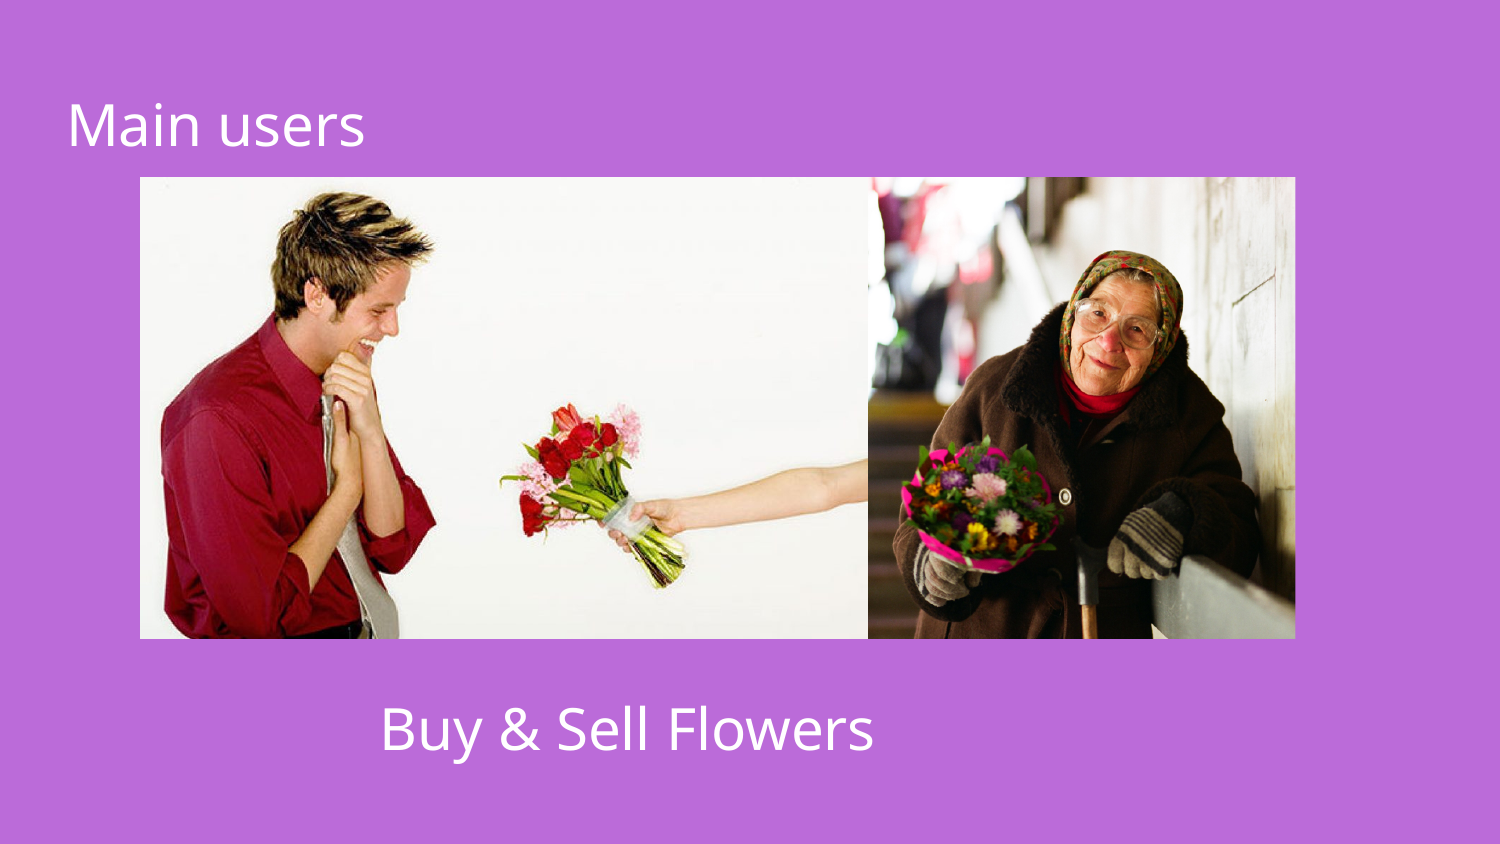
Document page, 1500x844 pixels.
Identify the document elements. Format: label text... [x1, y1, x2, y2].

picture [139, 177, 1296, 639]
title Main users [51, 72, 1449, 167]
text_box Buy & Sell Flowers [312, 677, 943, 776]
